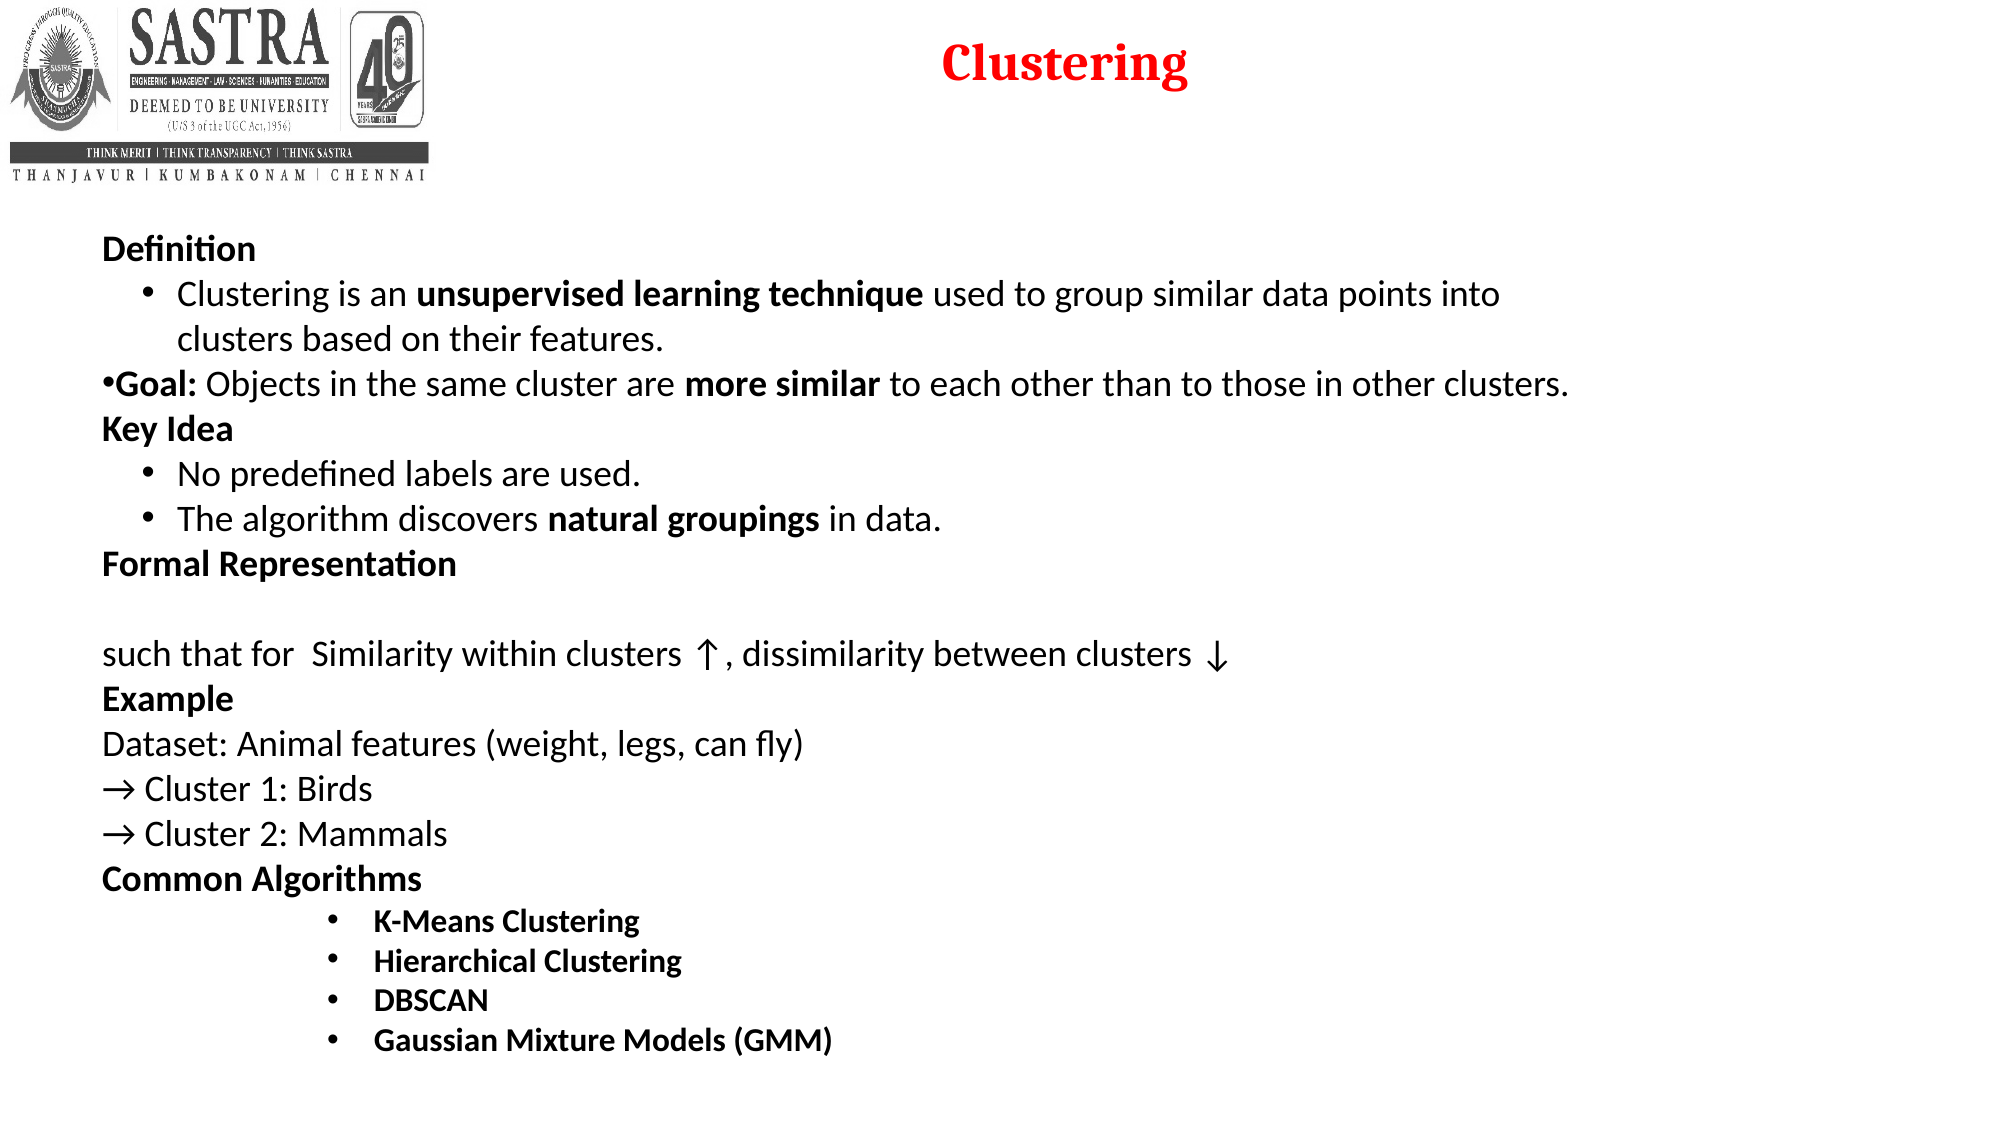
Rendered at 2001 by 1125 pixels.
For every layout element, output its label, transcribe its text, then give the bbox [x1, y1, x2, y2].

title Clustering [537, 26, 1594, 92]
picture [0, 0, 436, 190]
